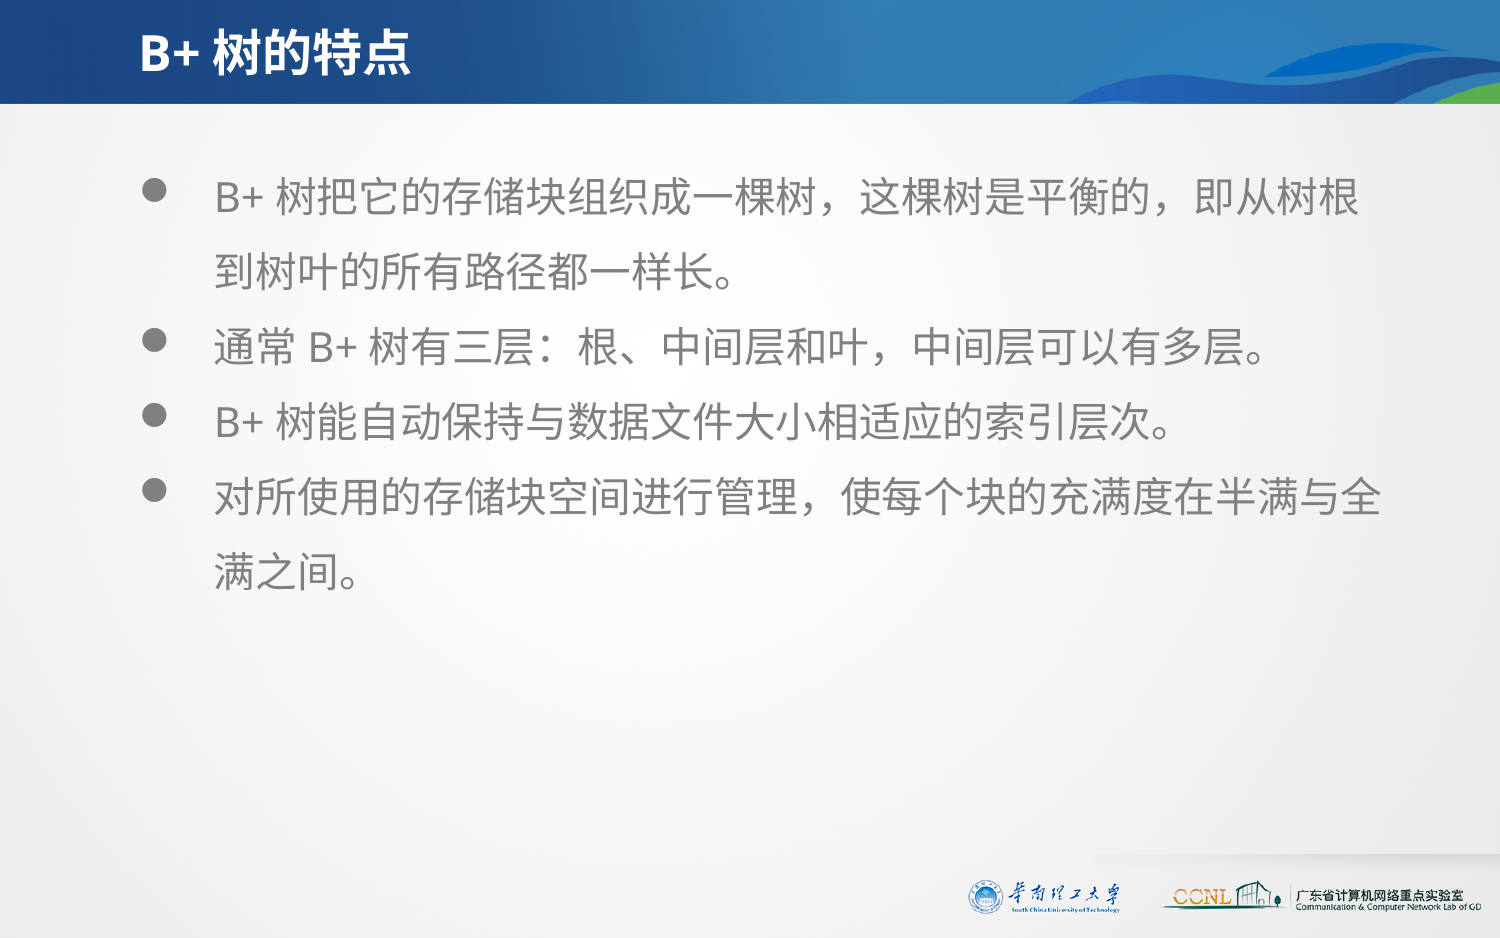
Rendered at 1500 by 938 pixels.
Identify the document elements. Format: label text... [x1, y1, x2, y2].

picture [0, 0, 1500, 938]
text_box B+树把它的存储块组织成一棵树，这棵树是平衡的，即从树根到树叶的所有路径都一样长。 通常B+树有三层：根、中间层和叶，中间层可以有多层。 B+树能自动保持与数据文件大小相适应的索引层次。 对所使用的存储块空间进行管理，使每个块的充满度在半满与全满之间。 [123, 137, 1400, 603]
title B+树的特点 [123, 0, 1489, 103]
